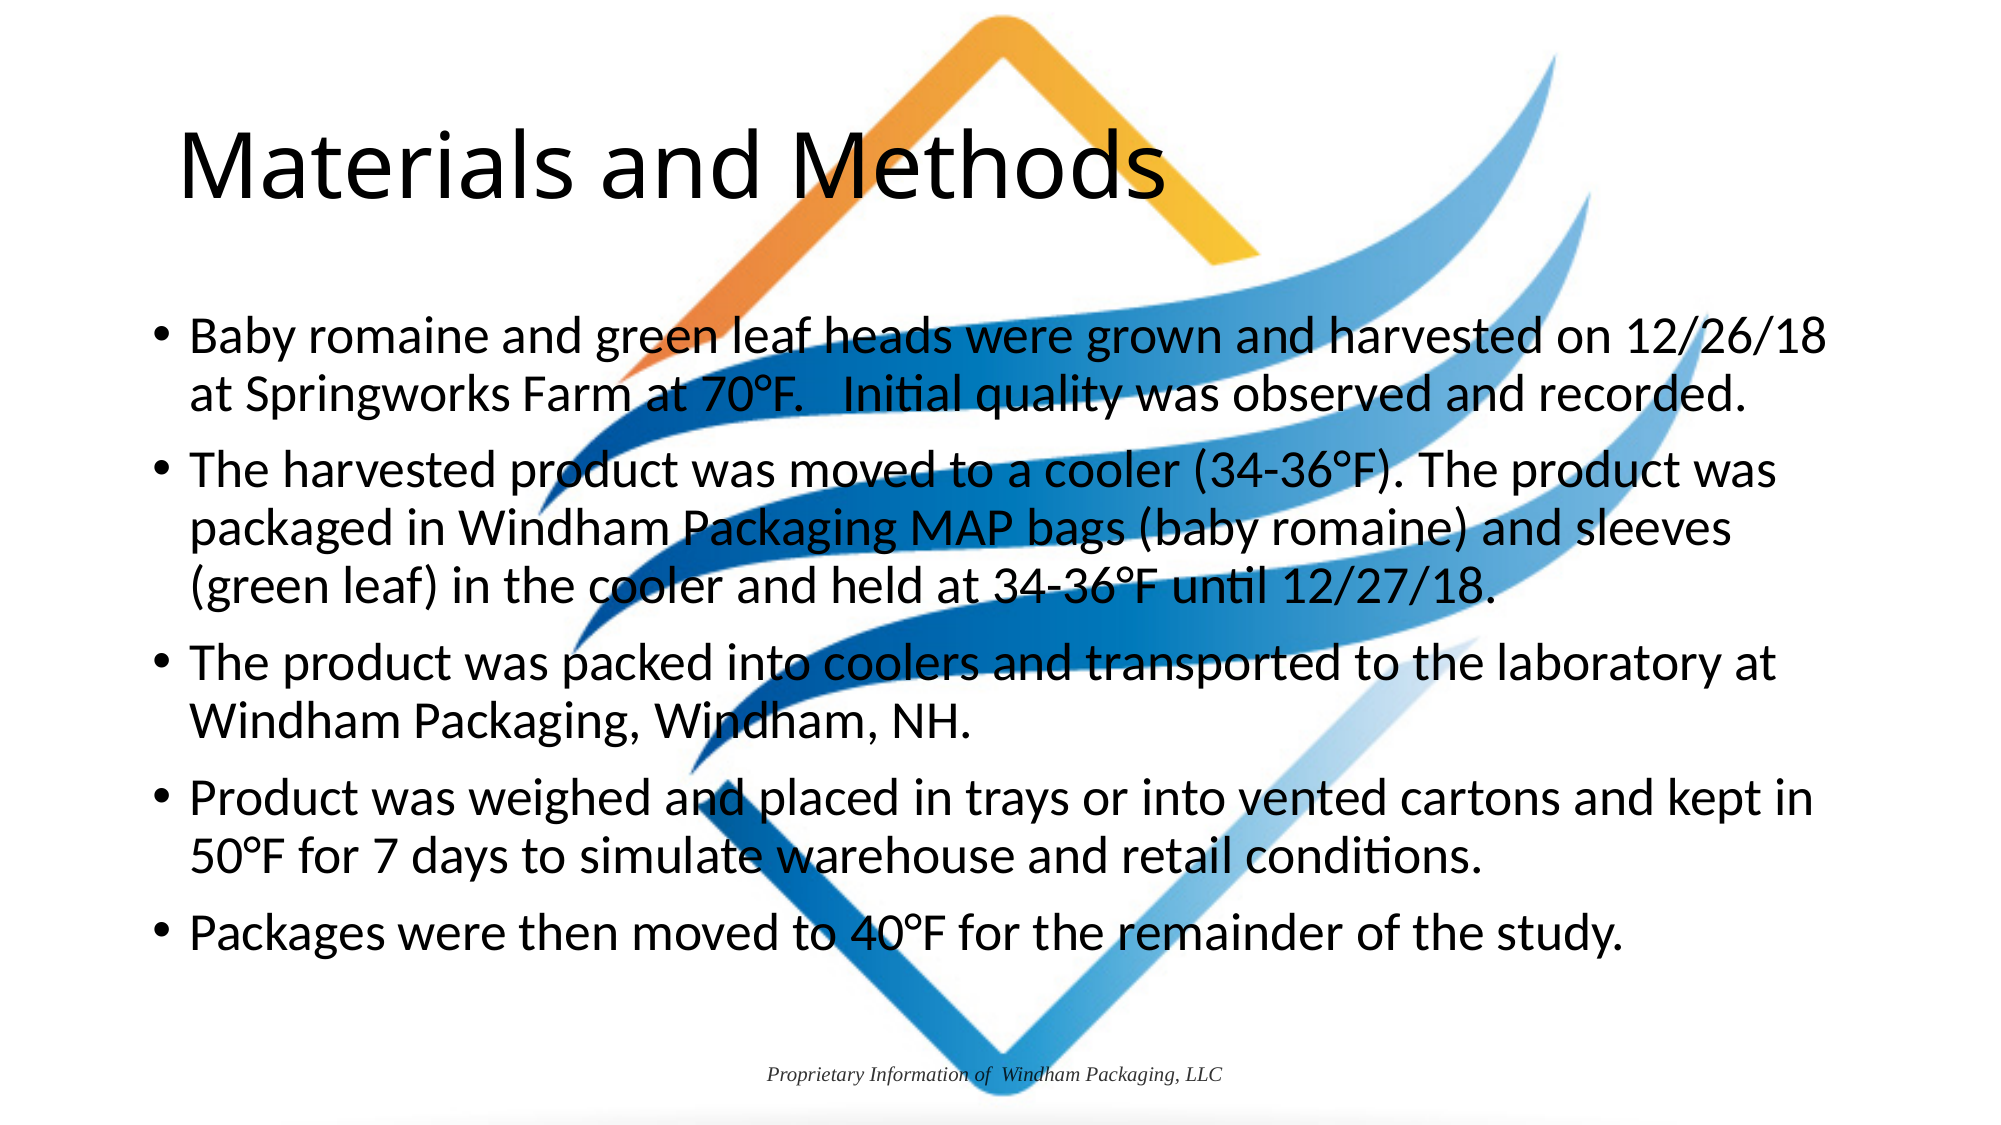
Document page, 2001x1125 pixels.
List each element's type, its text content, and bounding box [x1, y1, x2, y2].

footer Proprietary Information of Windham Packaging, LLC [662, 1042, 1338, 1103]
picture [0, 0, 2001, 1125]
title Materials and Methods [137, 59, 1863, 278]
list Baby romaine and green leaf heads were grown and harvested on 12/26/18 at Springworks Farm at 70°F. Initial quality was observed and recorded. The harvested product was moved to a cooler (34-36°F). The product was packaged in Windham Packaging MAP bags (baby romaine) and sleeves (green leaf) in the cooler and held at 34-36°F until 12/27/18. The product was packed into coolers and transported to the laboratory at Windham Packaging, Windham, NH. Product was weighed and placed in trays or into vented cartons and kept in 50°F for 7 days to simulate warehouse and retail conditions. Packages were then moved to 40°F for the remainder of the study. [137, 299, 1863, 1014]
